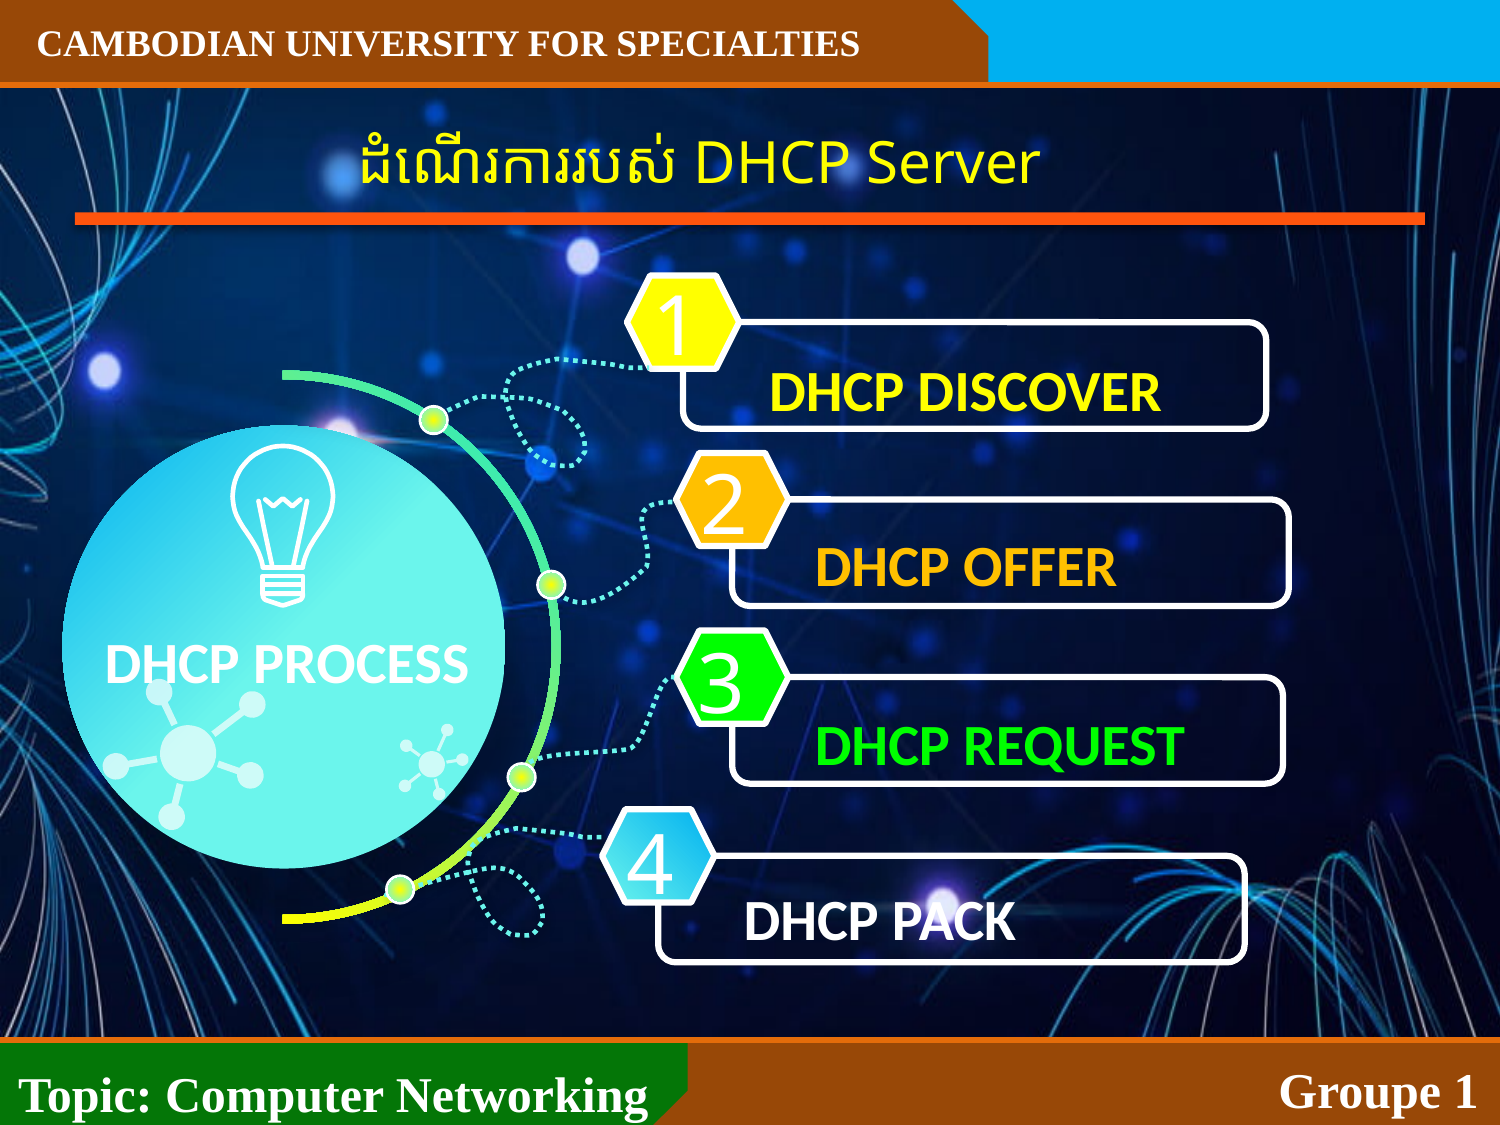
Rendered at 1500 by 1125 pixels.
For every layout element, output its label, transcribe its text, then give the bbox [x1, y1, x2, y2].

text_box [675, 443, 1290, 607]
text_box [421, 828, 596, 936]
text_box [535, 569, 567, 601]
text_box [418, 404, 450, 436]
text_box [522, 691, 660, 777]
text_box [626, 264, 1338, 432]
text_box [452, 429, 550, 568]
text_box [675, 622, 1309, 787]
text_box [393, 729, 470, 802]
text_box [452, 358, 621, 466]
text_box [535, 609, 561, 738]
text_box [420, 799, 514, 883]
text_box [106, 678, 267, 832]
text_box [566, 502, 675, 629]
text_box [601, 803, 1251, 963]
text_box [232, 445, 334, 606]
text_box ដំណើរការរបស់ DHCP Server [162, 117, 1237, 203]
picture [0, 88, 1500, 1037]
text_box [282, 897, 380, 924]
text_box [282, 370, 417, 413]
text_box [62, 425, 506, 869]
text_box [506, 761, 537, 793]
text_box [384, 874, 416, 905]
text_box DHCP PROCESS [75, 617, 498, 703]
